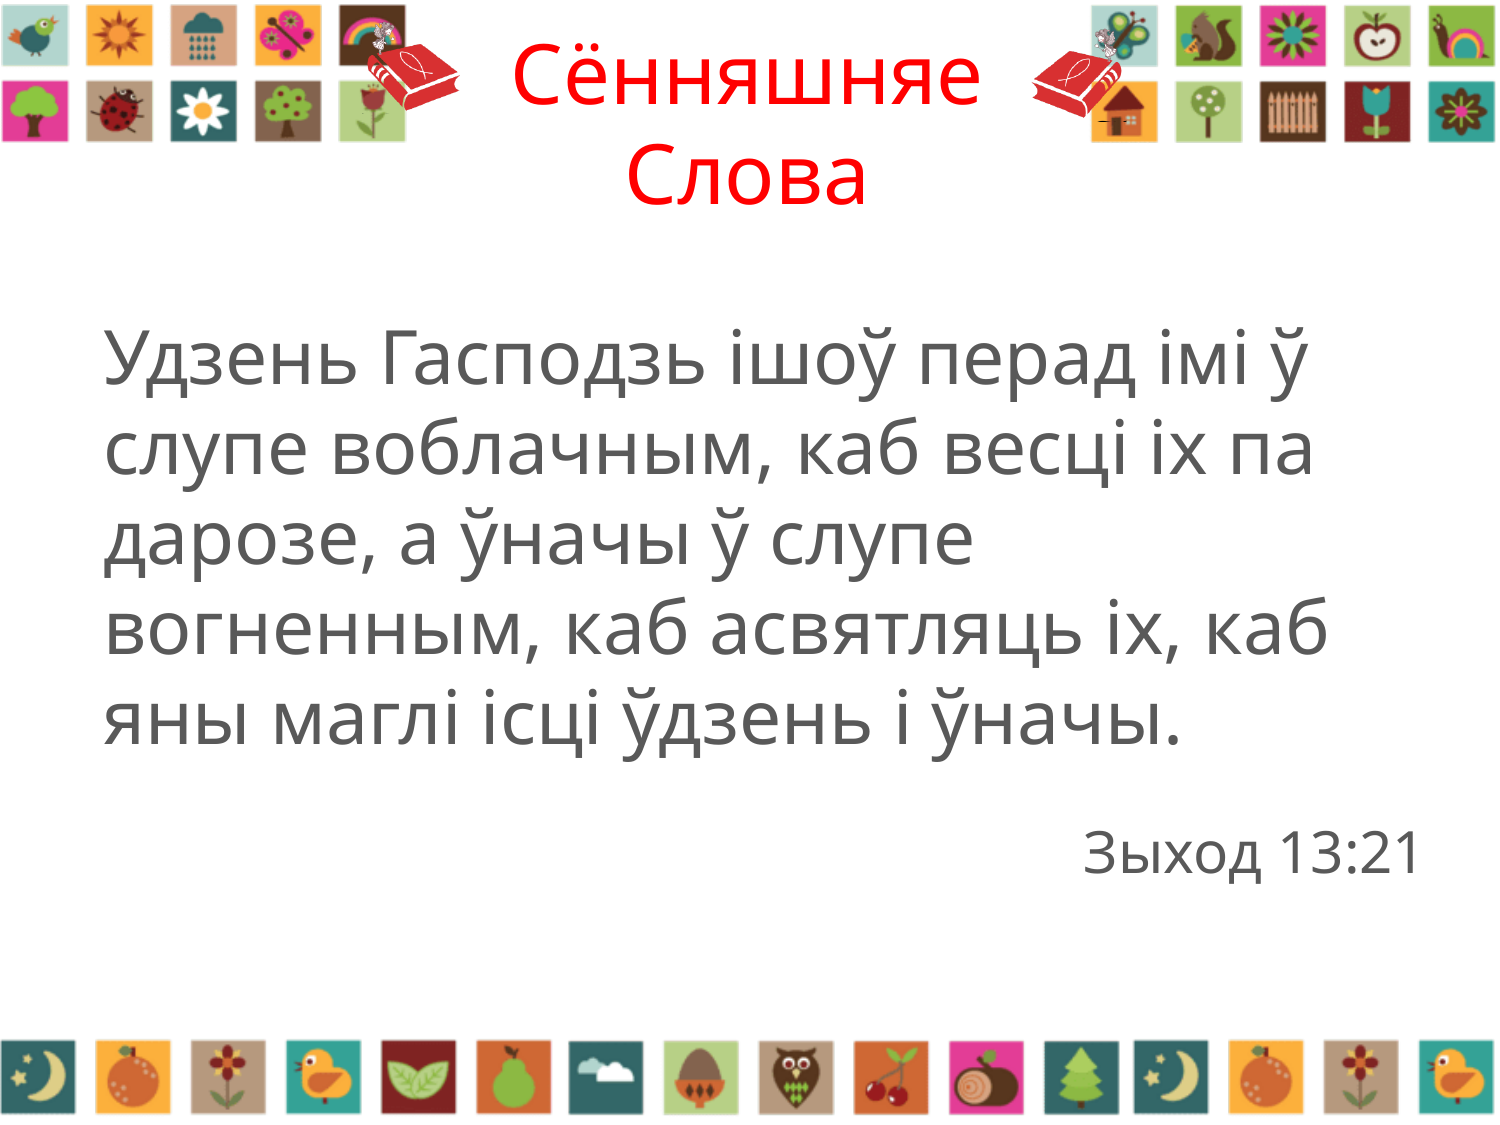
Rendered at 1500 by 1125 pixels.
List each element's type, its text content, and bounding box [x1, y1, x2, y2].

picture [999, 3, 1500, 150]
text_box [0, 1028, 1500, 1118]
text_box Сённяшняе Слова [414, 13, 1080, 229]
picture [0, 3, 492, 150]
text_box Зыход 13:21 [808, 807, 1441, 893]
text_box Удзень Гасподзь ішоў перад імі ў слупе воблачным, каб весці іх па дарозе, а ўначы ў слупе вогненным, каб асвятляць іх, каб яны маглі ісці ўдзень і ўначы. [88, 302, 1436, 768]
